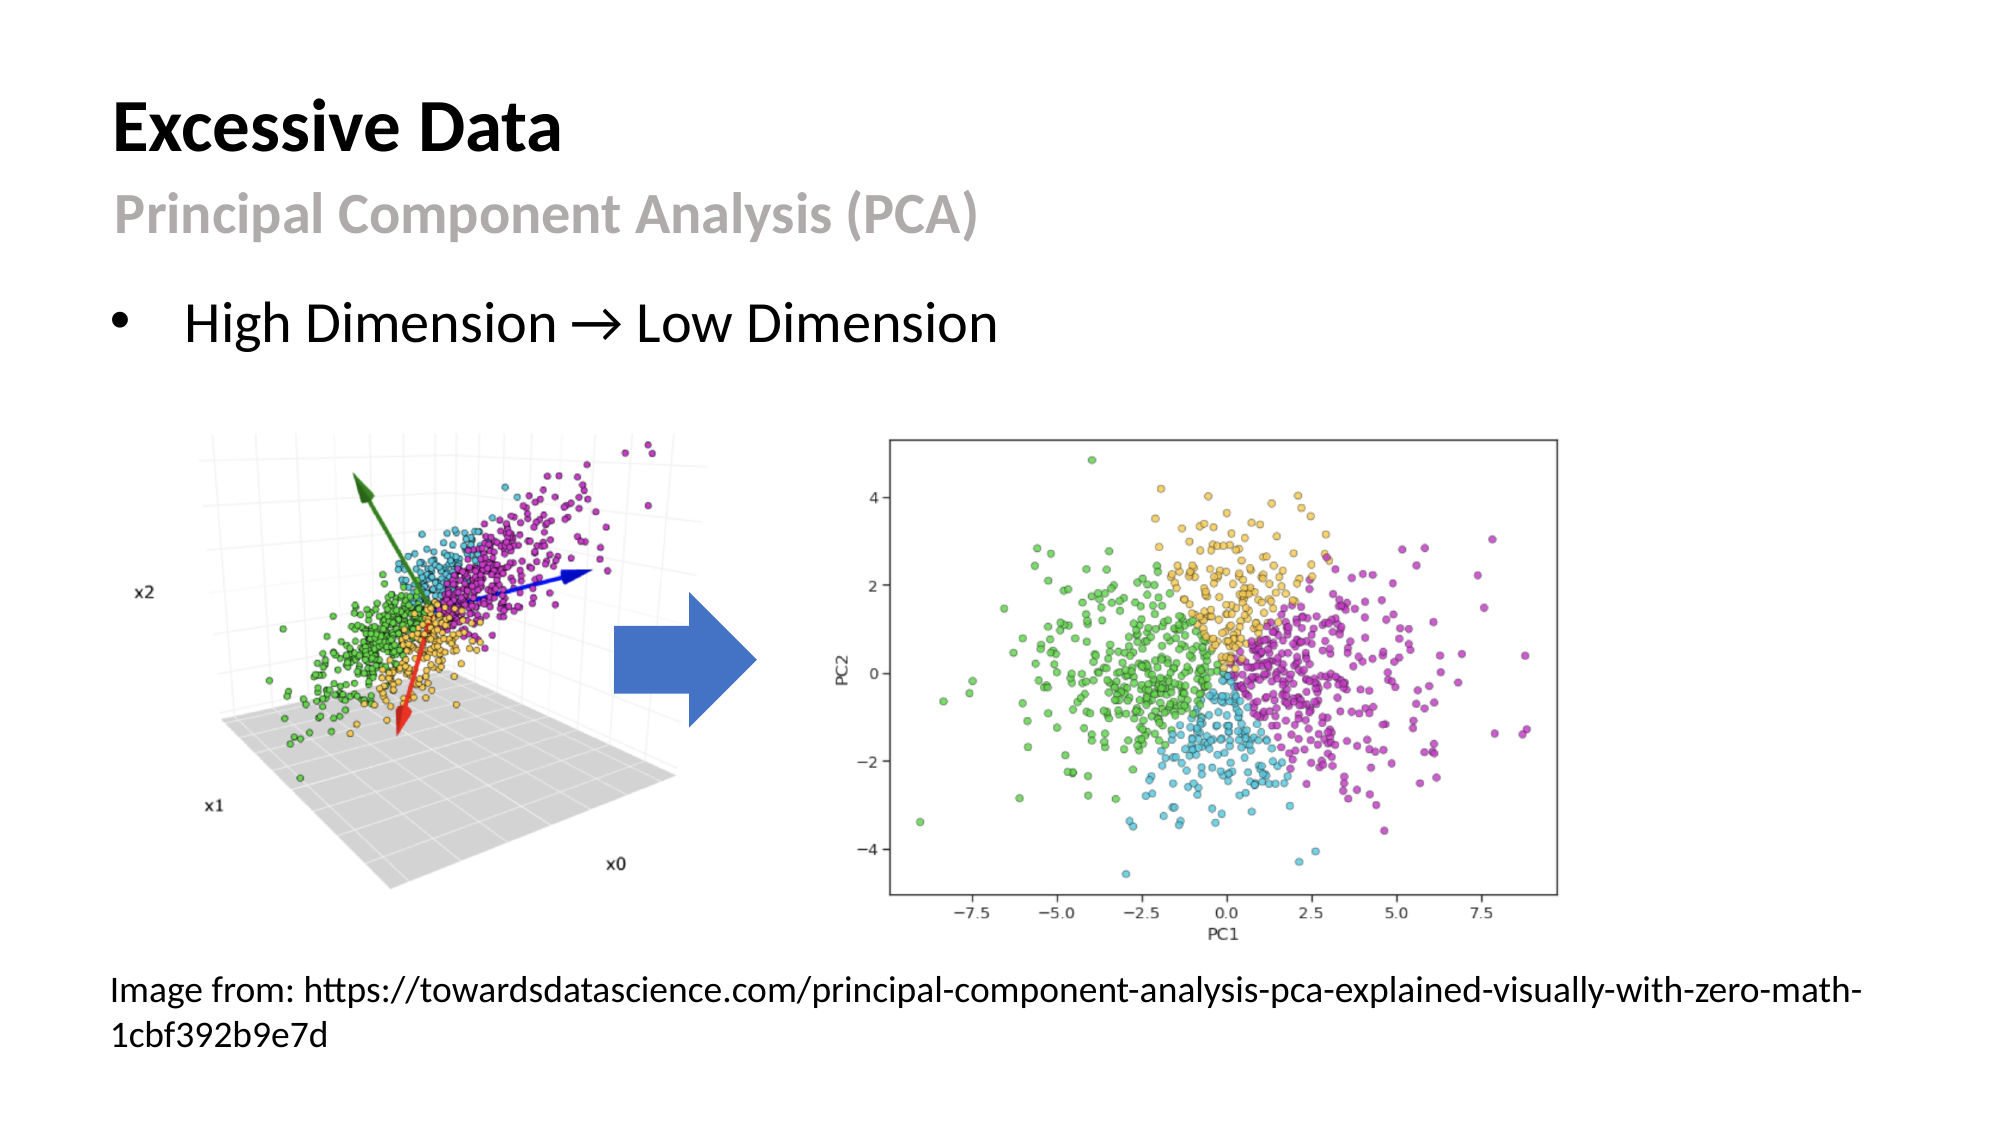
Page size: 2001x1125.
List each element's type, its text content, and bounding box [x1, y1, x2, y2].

text_box Excessive Data [97, 69, 580, 264]
text_box [711, 612, 759, 708]
text_box Image from: https://towardsdatascience.com/principal-component-analysis-pca-explained-visually-with-zero-math-1cbf392b9e7d [95, 957, 1905, 1062]
picture [94, 411, 711, 908]
picture [802, 411, 1578, 958]
text_box High Dimension → Low Dimension [95, 276, 1905, 362]
text_box Principal Component Analysis (PCA) [100, 167, 995, 276]
